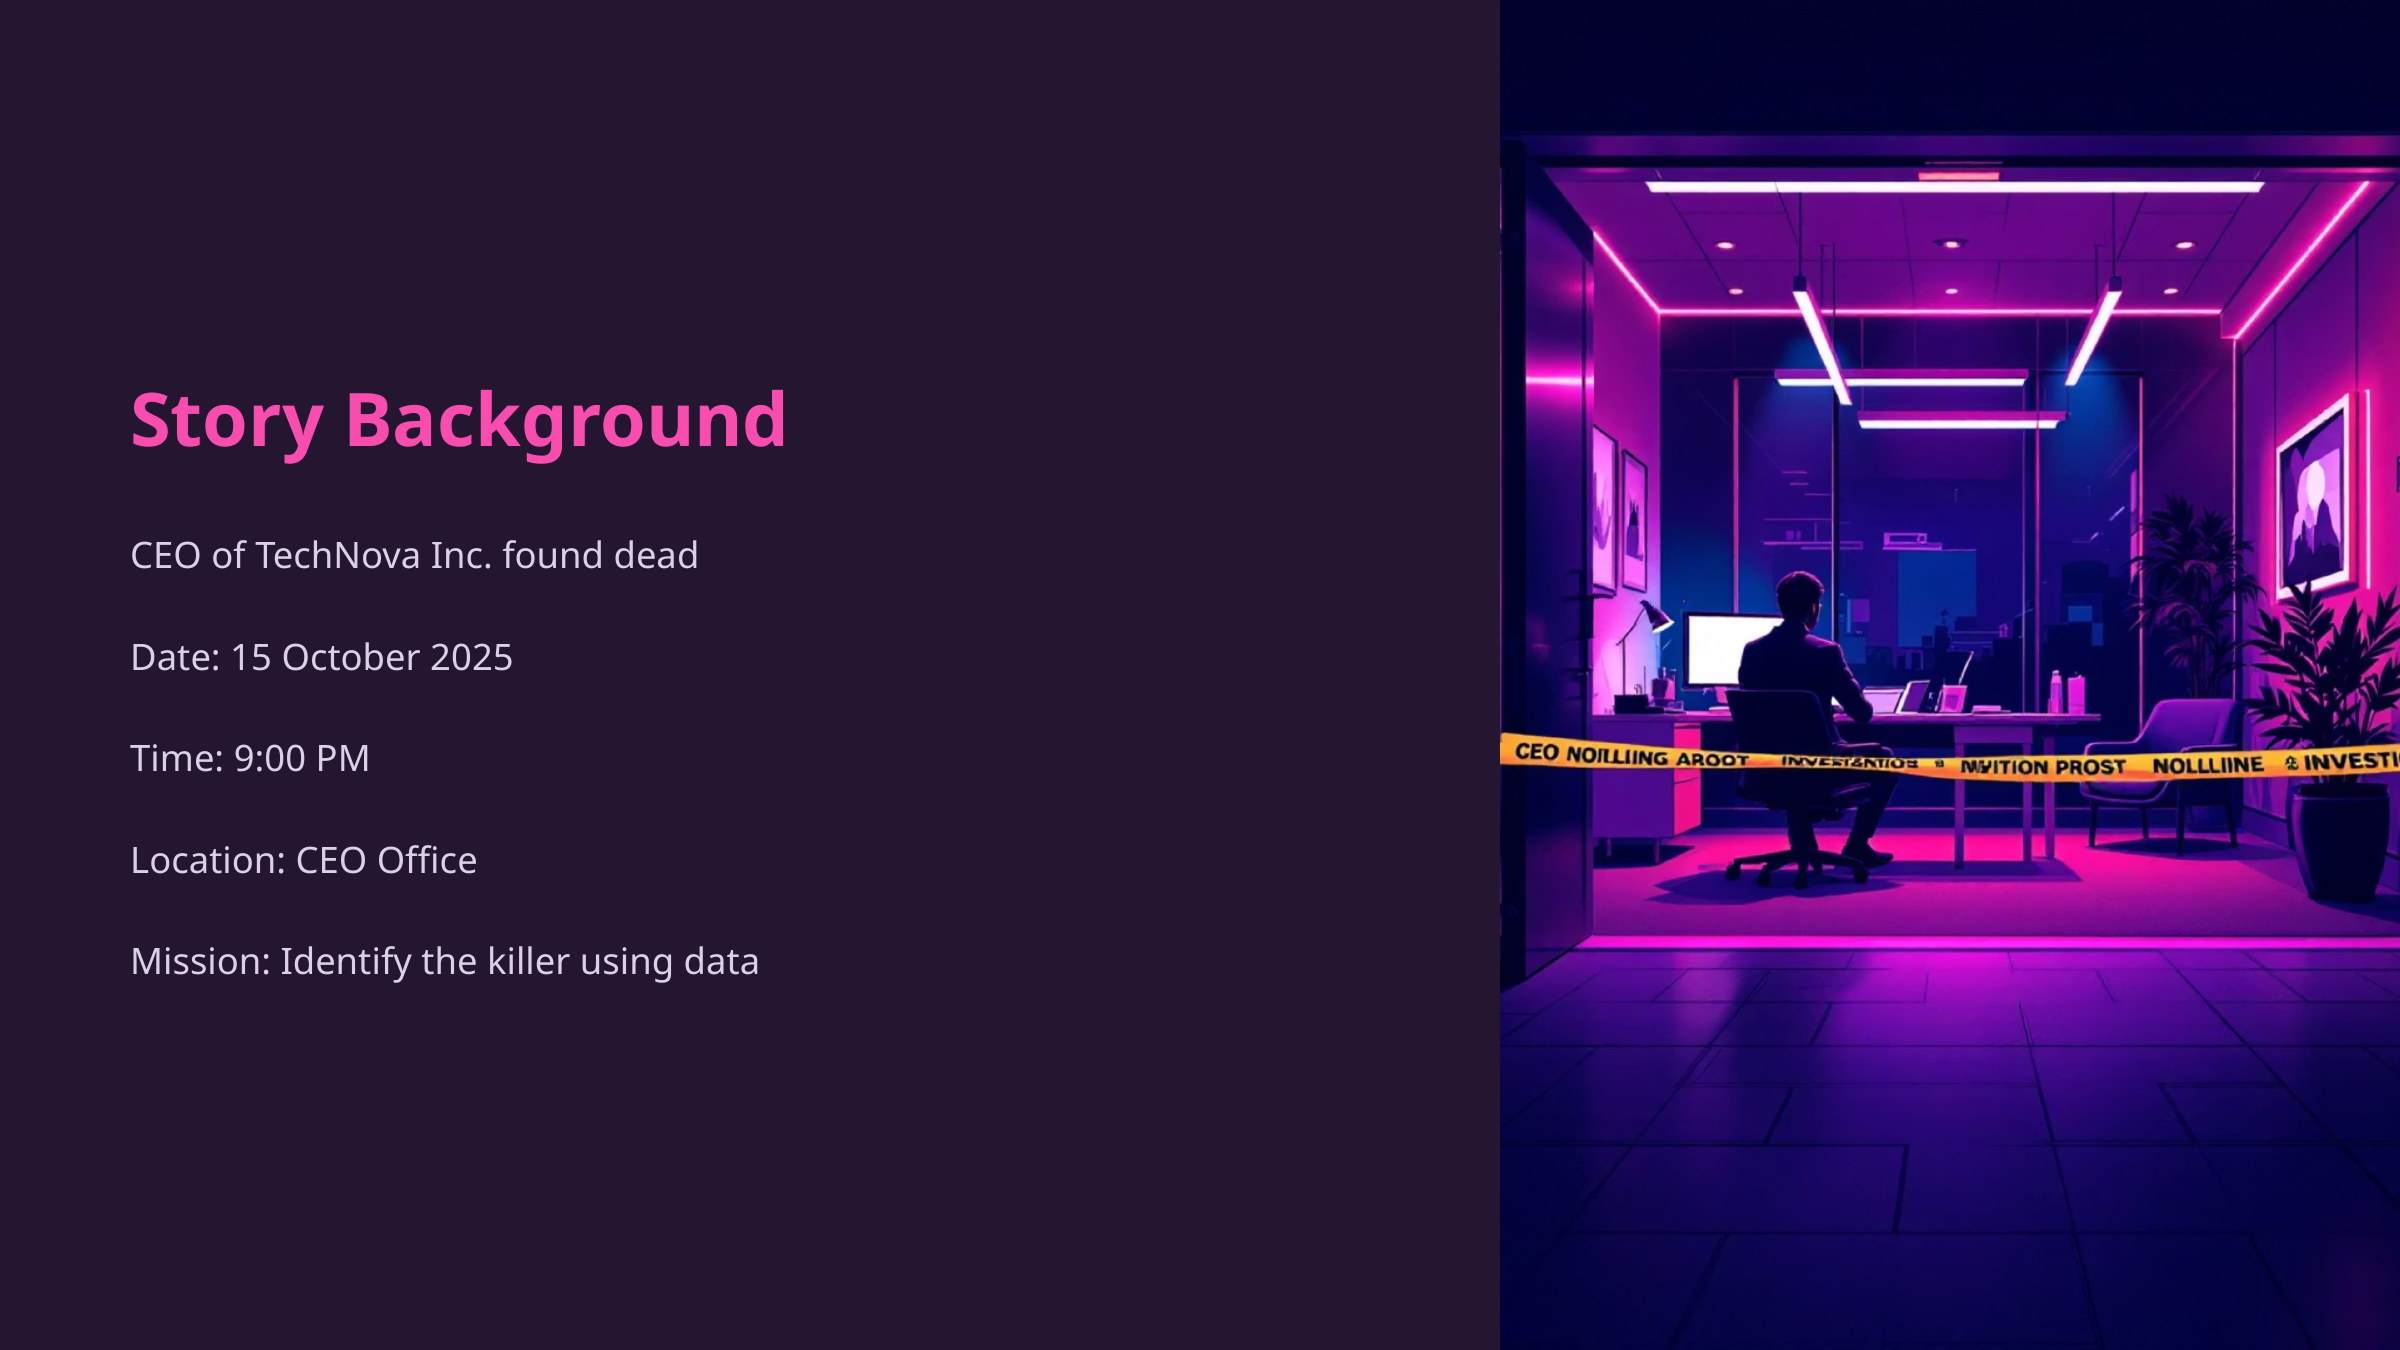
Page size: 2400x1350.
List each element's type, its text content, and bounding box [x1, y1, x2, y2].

text_box Mission: Identify the killer using data [130, 922, 1370, 982]
text_box Time: 9:00 PM [130, 719, 1370, 780]
text_box Date: 15 October 2025 [130, 618, 1370, 678]
picture [1499, 0, 2400, 1350]
text_box CEO of TechNova Inc. found dead [130, 516, 1370, 577]
text_box Story Background [130, 368, 875, 461]
text_box Location: CEO Office [130, 820, 1370, 881]
